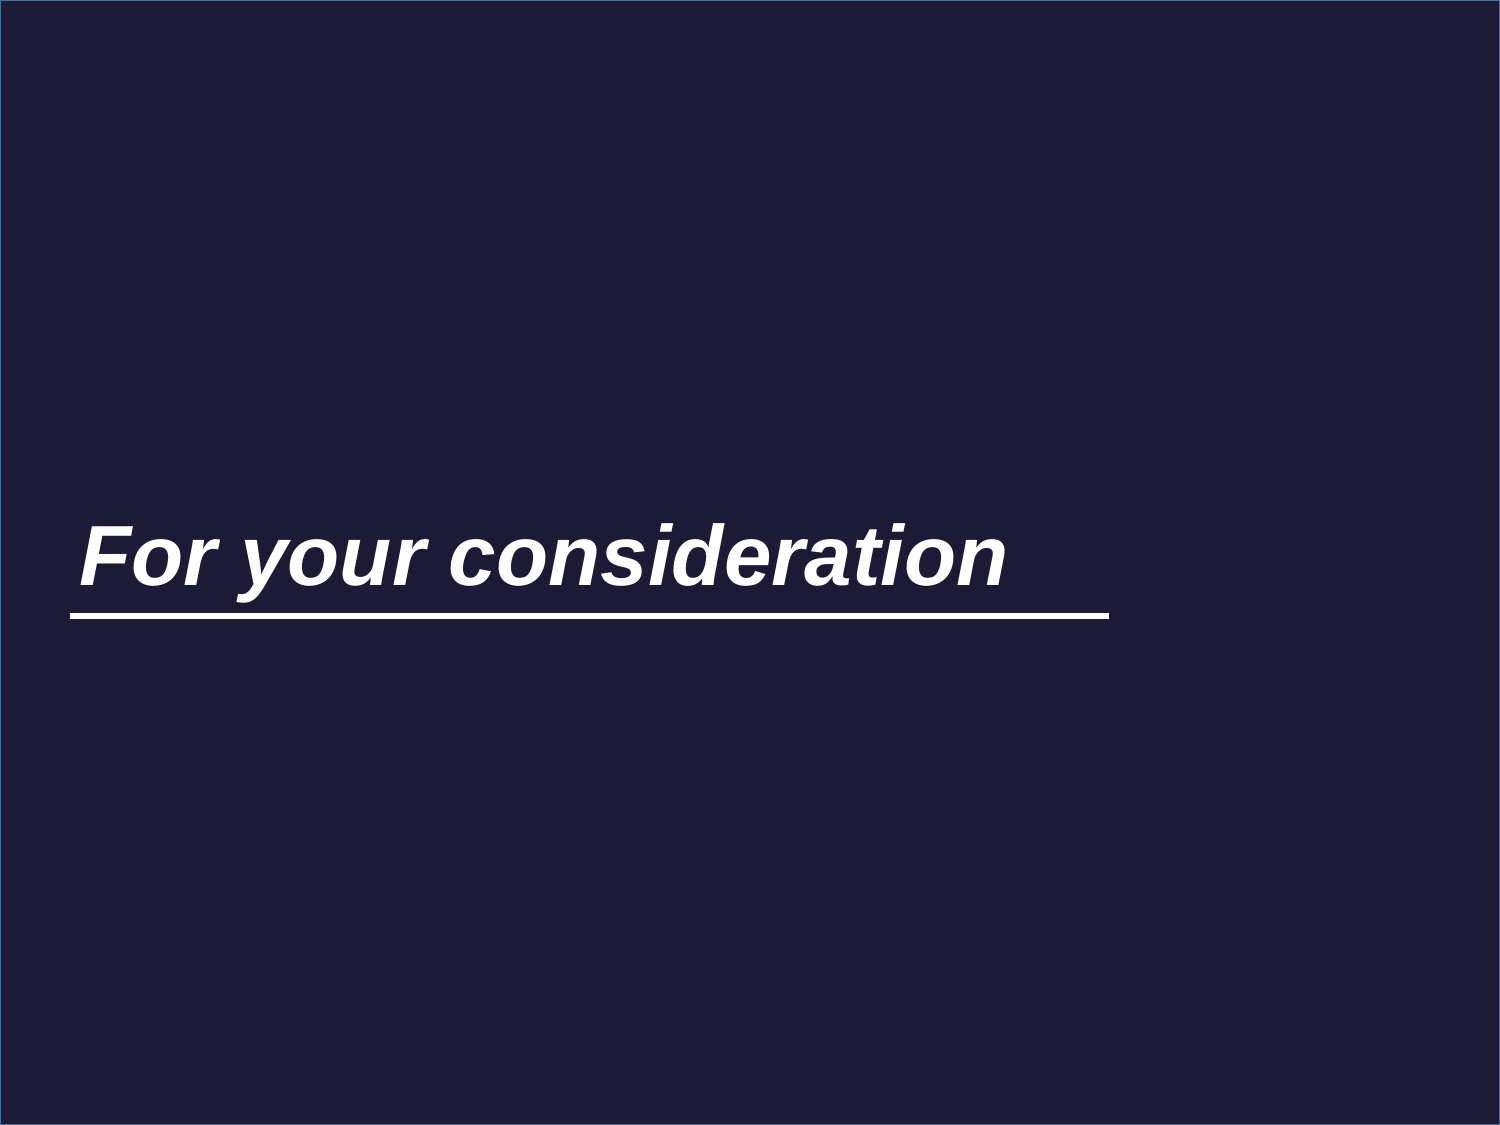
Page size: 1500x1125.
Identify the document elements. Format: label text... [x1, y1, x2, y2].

title For your consideration [64, 503, 1415, 612]
